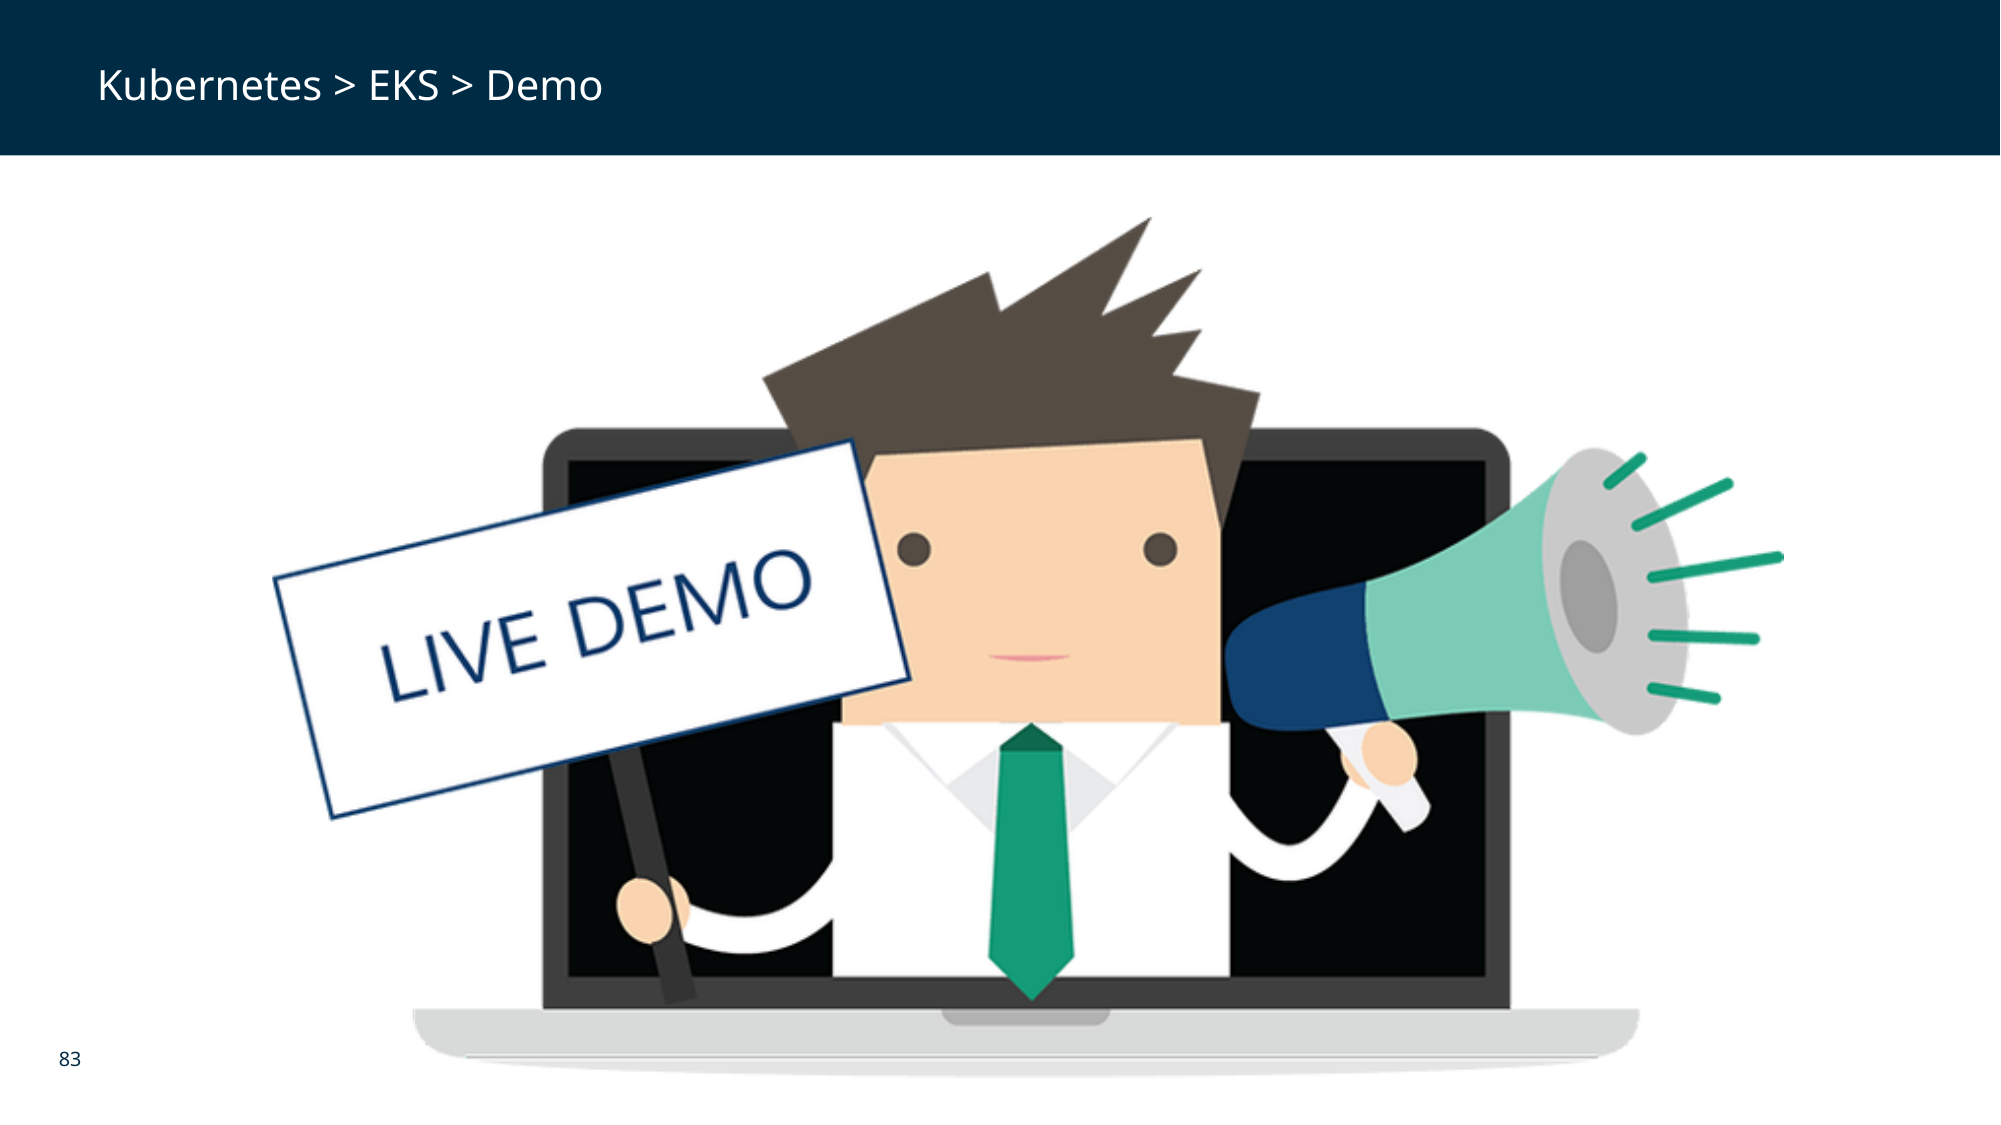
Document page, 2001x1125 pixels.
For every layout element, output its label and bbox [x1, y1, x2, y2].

picture [272, 217, 1784, 1078]
text_box [0, 0, 2000, 156]
